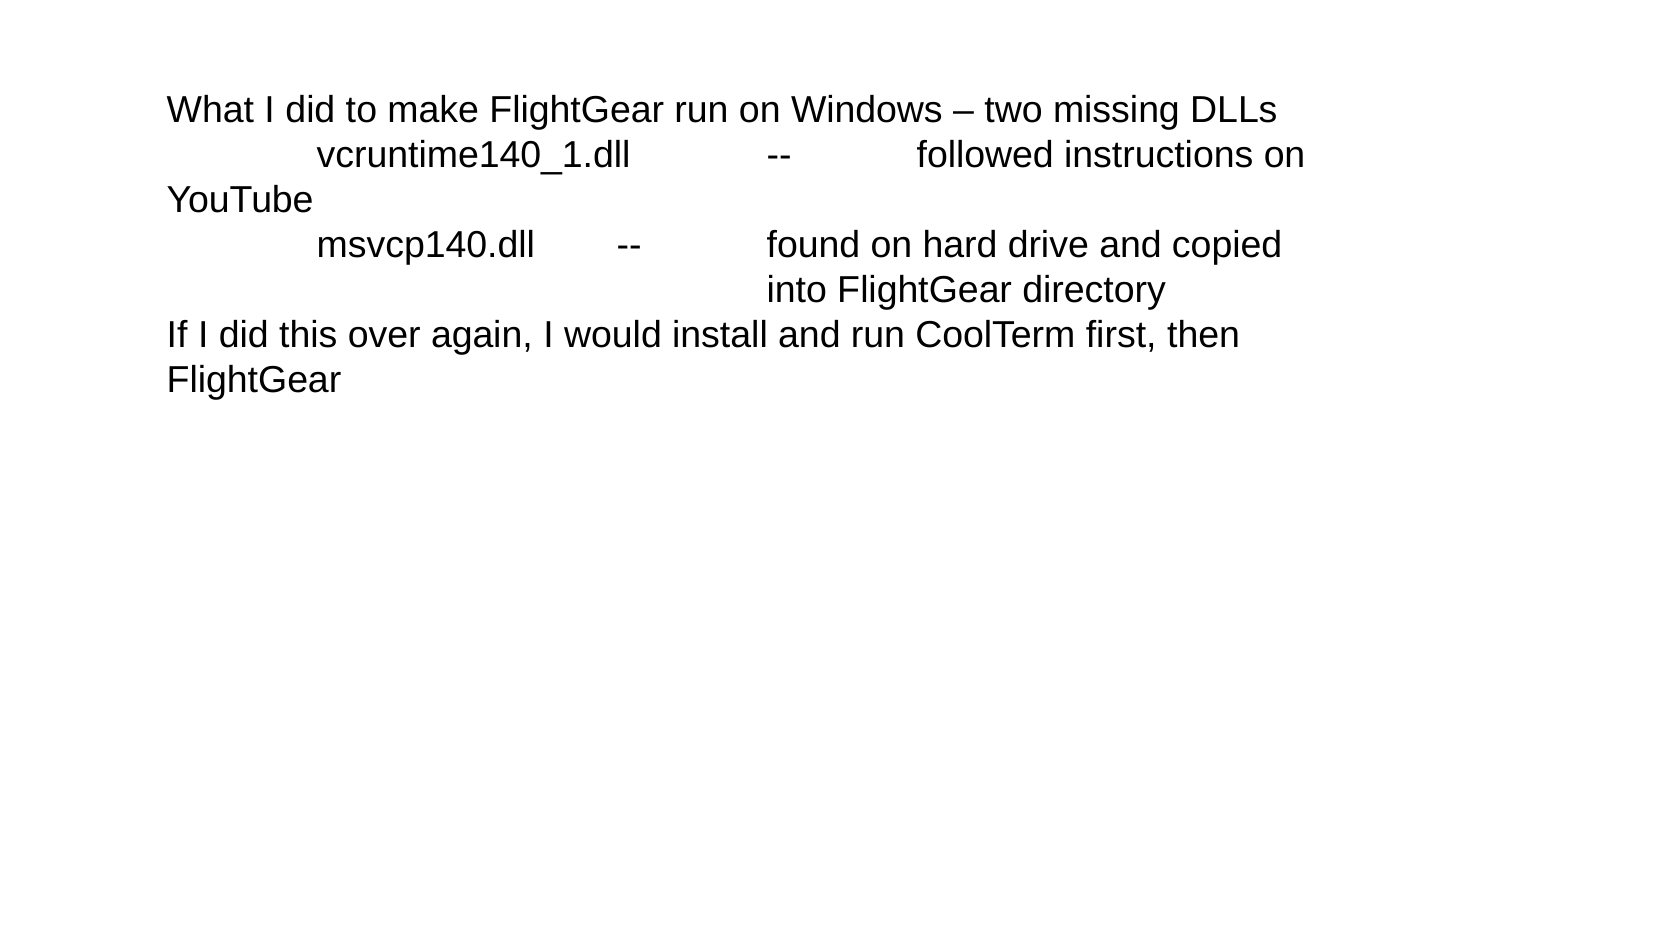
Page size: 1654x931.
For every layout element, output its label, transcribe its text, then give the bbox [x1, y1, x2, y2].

text_box What I did to make FlightGear run on Windows – two missing DLLs vcruntime140_1.dll -- followed instructions on YouTube msvcp140.dll -- found on hard drive and copied into FlightGear directory If I did this over again, I would install and run CoolTerm first, then FlightGear [151, 77, 1402, 408]
